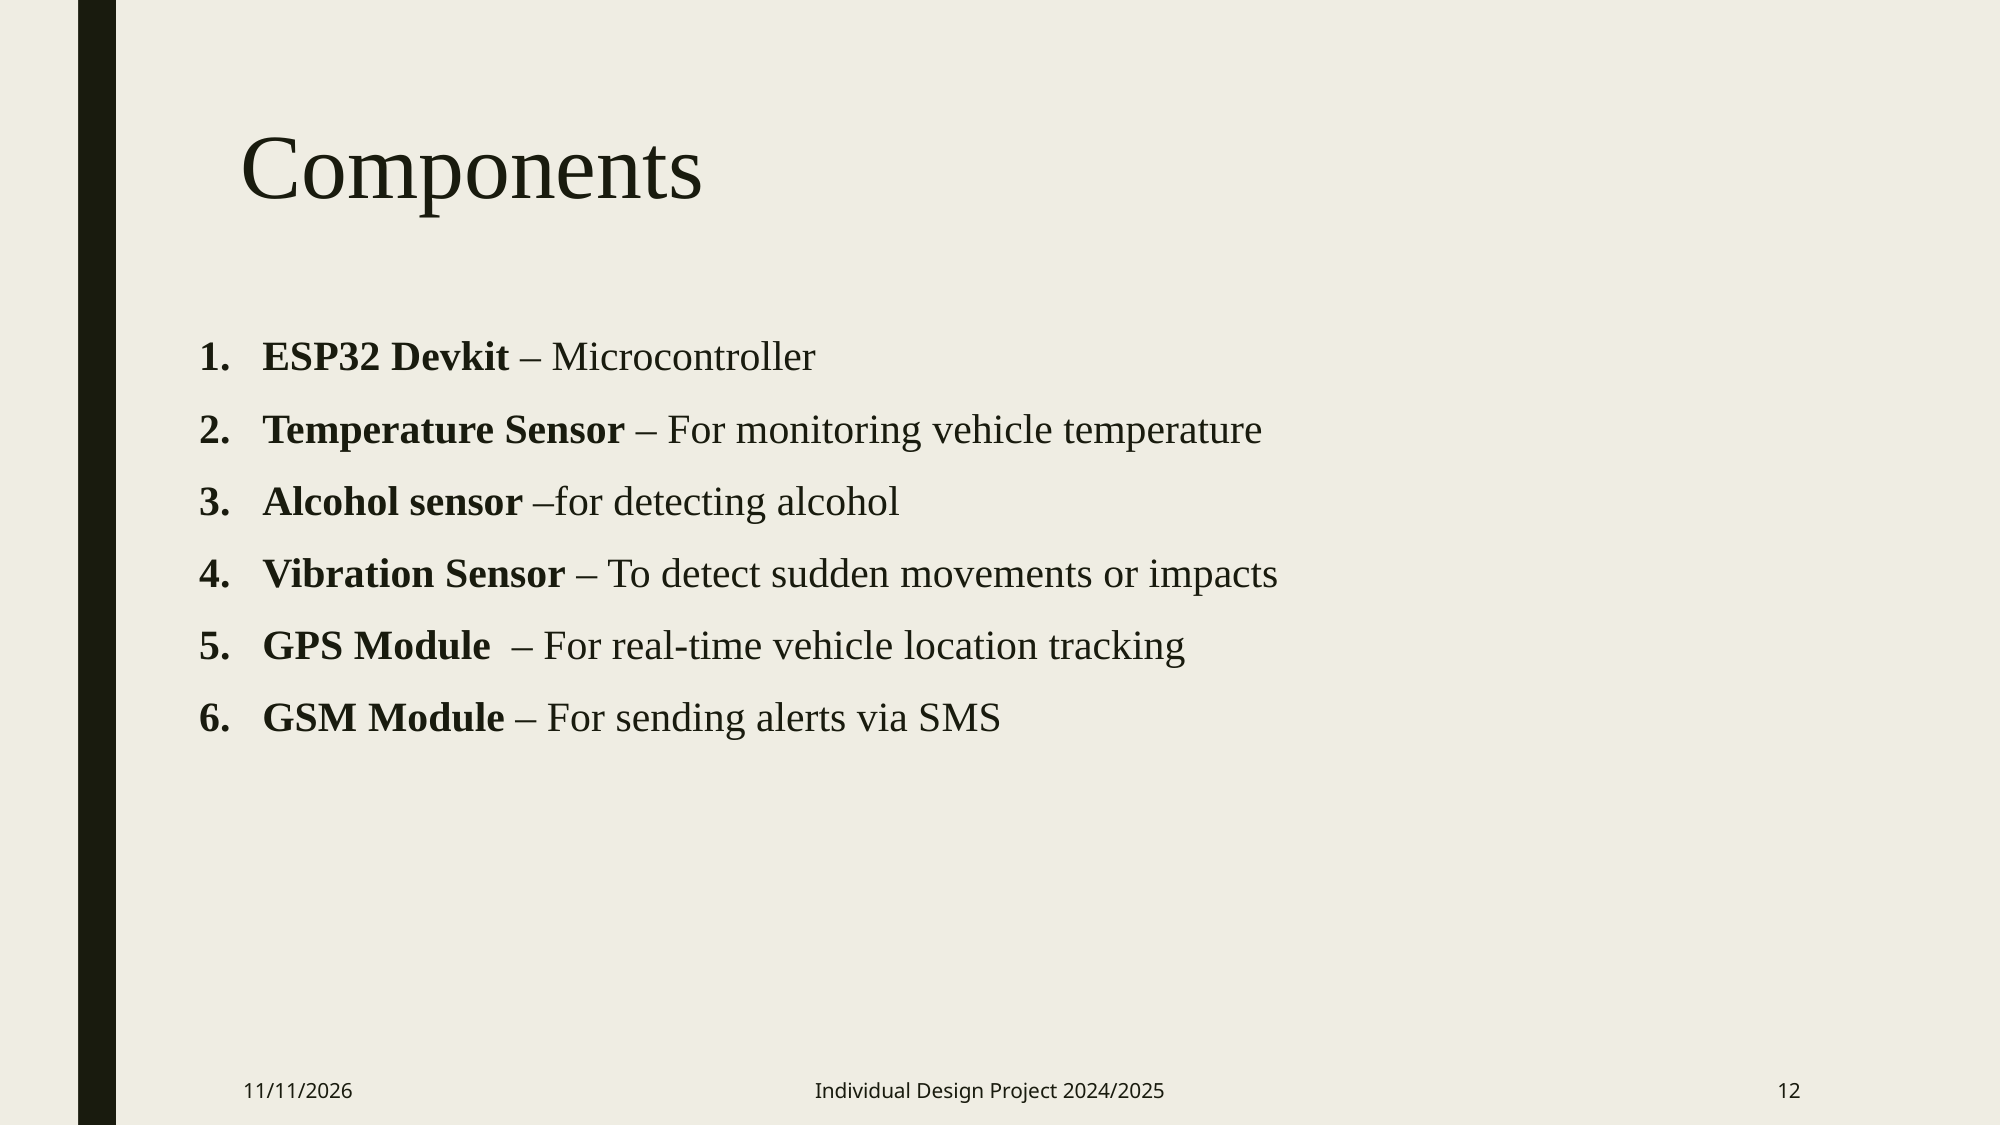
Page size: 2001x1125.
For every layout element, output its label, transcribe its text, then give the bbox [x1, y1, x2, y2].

title Components [225, 112, 1800, 249]
list ESP32 Devkit – Microcontroller Temperature Sensor – For monitoring vehicle temperature Alcohol sensor –for detecting alcohol Vibration Sensor – To detect sudden movements or impacts GPS Module – For real-time vehicle location tracking GSM Module – For sending alerts via SMS [184, 325, 1760, 1125]
slide_number 12 [1553, 1058, 1816, 1125]
footer Individual Design Project 2024/2025 [474, 1058, 1505, 1125]
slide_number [228, 1058, 426, 1125]
